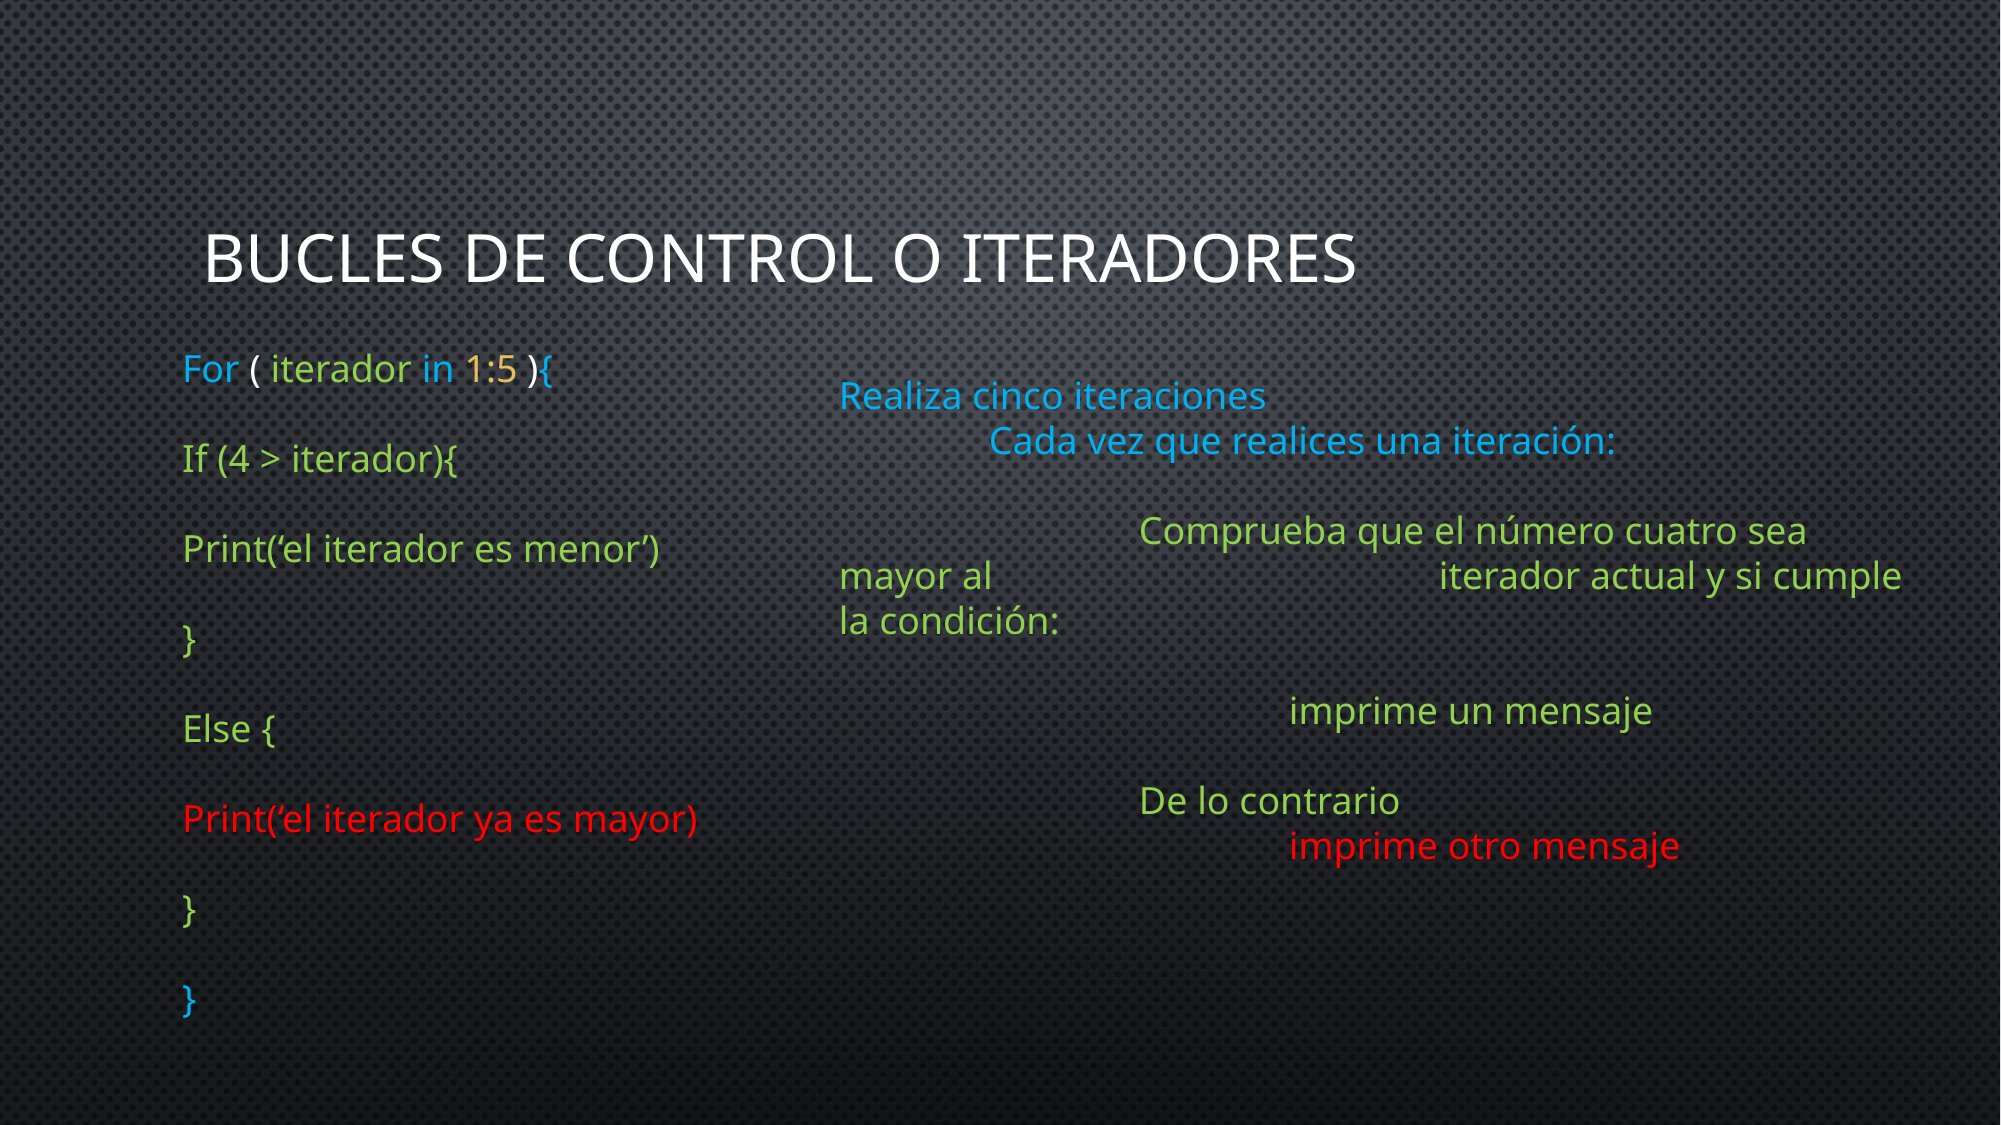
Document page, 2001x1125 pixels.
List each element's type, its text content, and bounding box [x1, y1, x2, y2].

title bucles de control o iteradores [187, 99, 1813, 364]
text_box Realiza cinco iteraciones Cada vez que realices una iteración: Comprueba que el número cuatro sea mayor al iterador actual y si cumple la condición: imprime un mensaje De lo contrario imprime otro mensaje [824, 364, 1924, 965]
text_box For ( iterador in 1:5 ){ If (4 > iterador){ Print(‘el iterador es menor’) } Else { Print(‘el iterador ya es mayor) } } [167, 337, 964, 1118]
